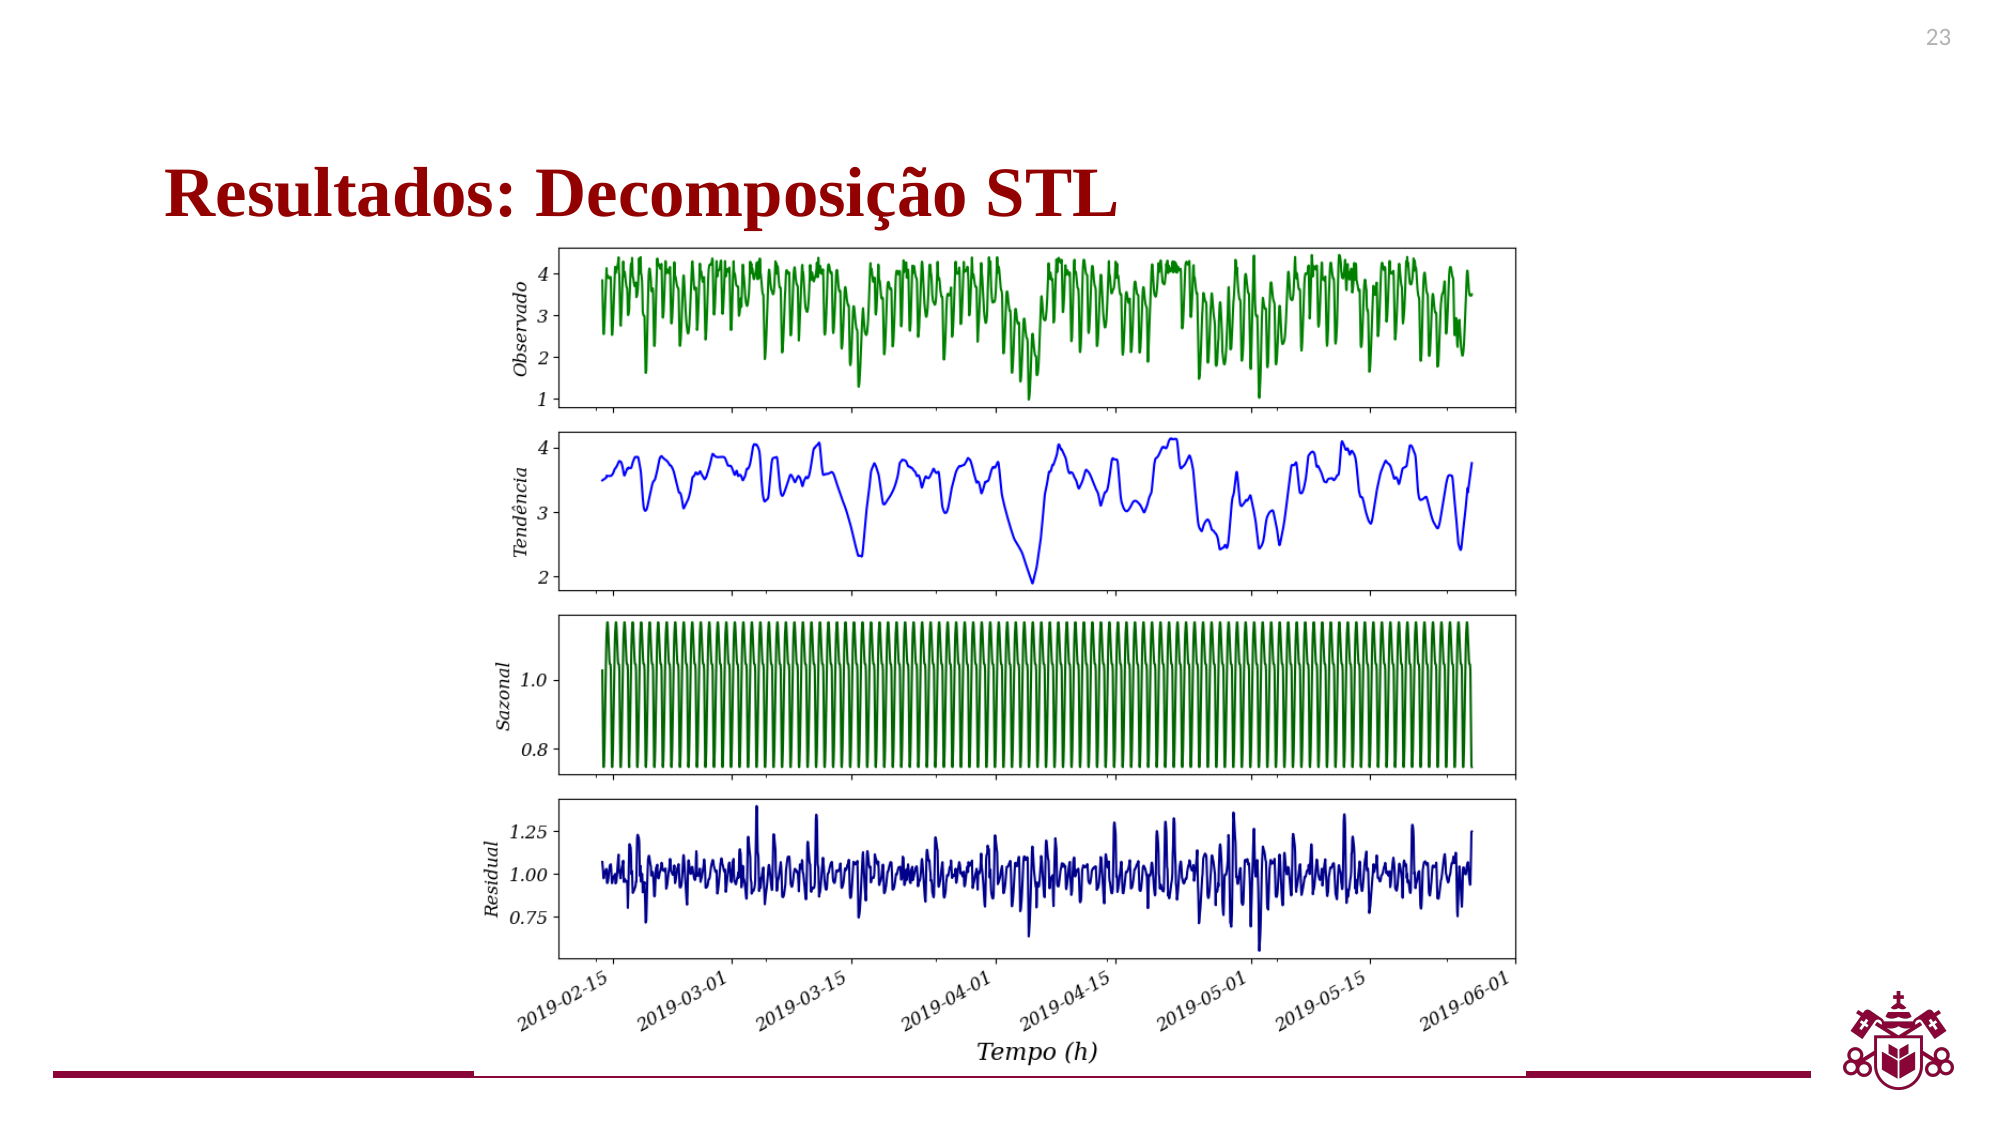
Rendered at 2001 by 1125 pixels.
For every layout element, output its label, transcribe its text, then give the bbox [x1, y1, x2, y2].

picture [1843, 991, 1954, 1090]
slide_number 23 [1516, 5, 1967, 66]
list Resultados: Decomposição STL [149, 91, 1851, 238]
picture [474, 237, 1526, 1076]
